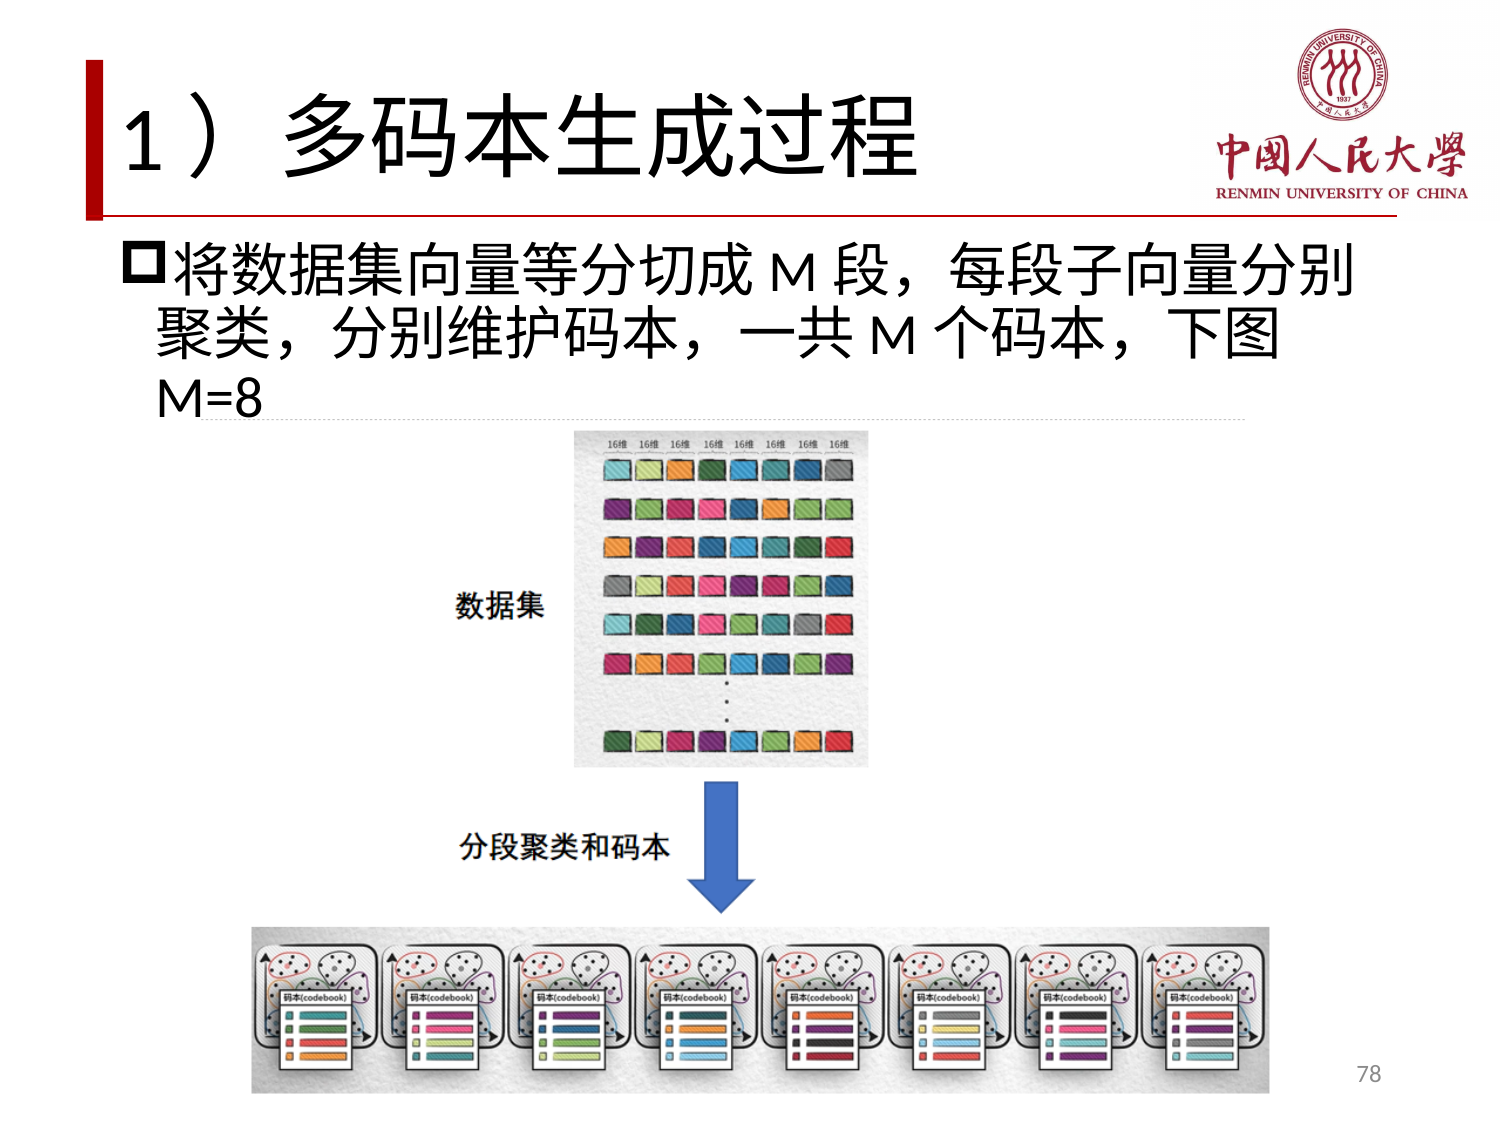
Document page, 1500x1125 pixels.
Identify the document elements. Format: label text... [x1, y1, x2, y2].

picture [1190, 0, 1500, 221]
slide_number 78 [1300, 1042, 1397, 1103]
list 将数据集向量等分切成M段，每段子向量分别聚类，分别维护码本，一共M个码本，下图M=8 [103, 233, 1397, 1014]
title 1）多码本生成过程 [103, 59, 1397, 221]
picture [200, 419, 1300, 1103]
